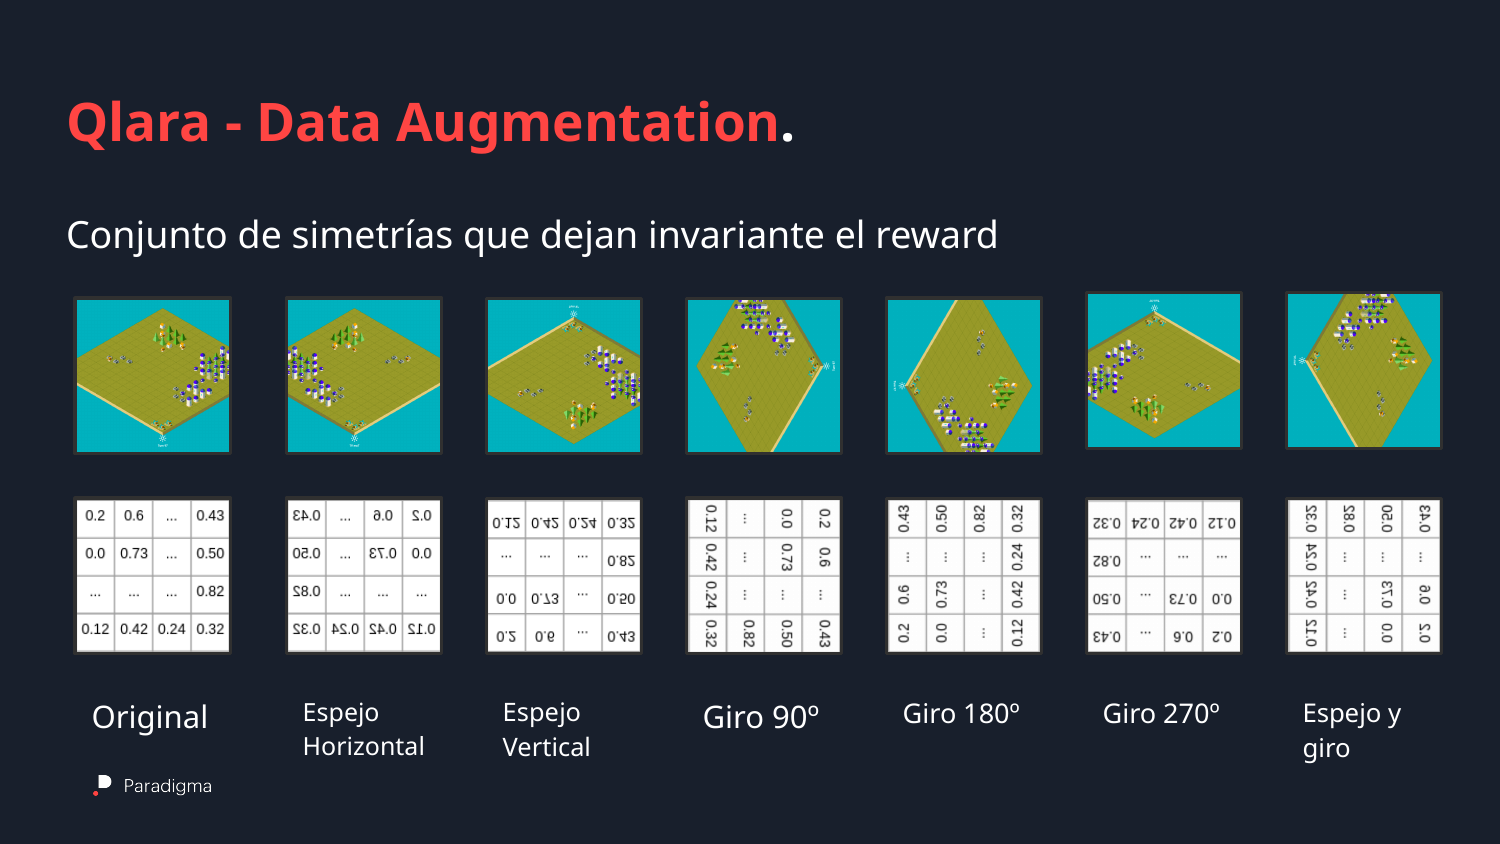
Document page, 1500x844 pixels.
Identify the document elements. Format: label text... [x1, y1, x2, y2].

list Espejo Vertical [487, 676, 641, 779]
list Giro 90º [687, 676, 841, 779]
picture [487, 499, 641, 653]
picture [1087, 293, 1241, 447]
list Conjunto de simetrías que dejan invariante el reward [51, 189, 1442, 291]
picture [76, 299, 230, 453]
picture [687, 299, 841, 453]
list Original [76, 676, 230, 779]
list Giro 270º [1087, 676, 1241, 779]
picture [1287, 293, 1441, 447]
picture [287, 299, 441, 453]
list Espejo y giro [1287, 676, 1441, 779]
picture [287, 499, 441, 653]
list Giro 180º [887, 676, 1041, 779]
picture [93, 775, 212, 796]
picture [687, 499, 841, 653]
list Espejo Horizontal [287, 676, 441, 779]
picture [1287, 499, 1441, 653]
picture [76, 499, 230, 653]
title Qlara - Data Augmentation. [51, 72, 1449, 167]
picture [887, 499, 1041, 653]
picture [1087, 499, 1241, 653]
picture [887, 299, 1041, 453]
picture [487, 299, 641, 453]
